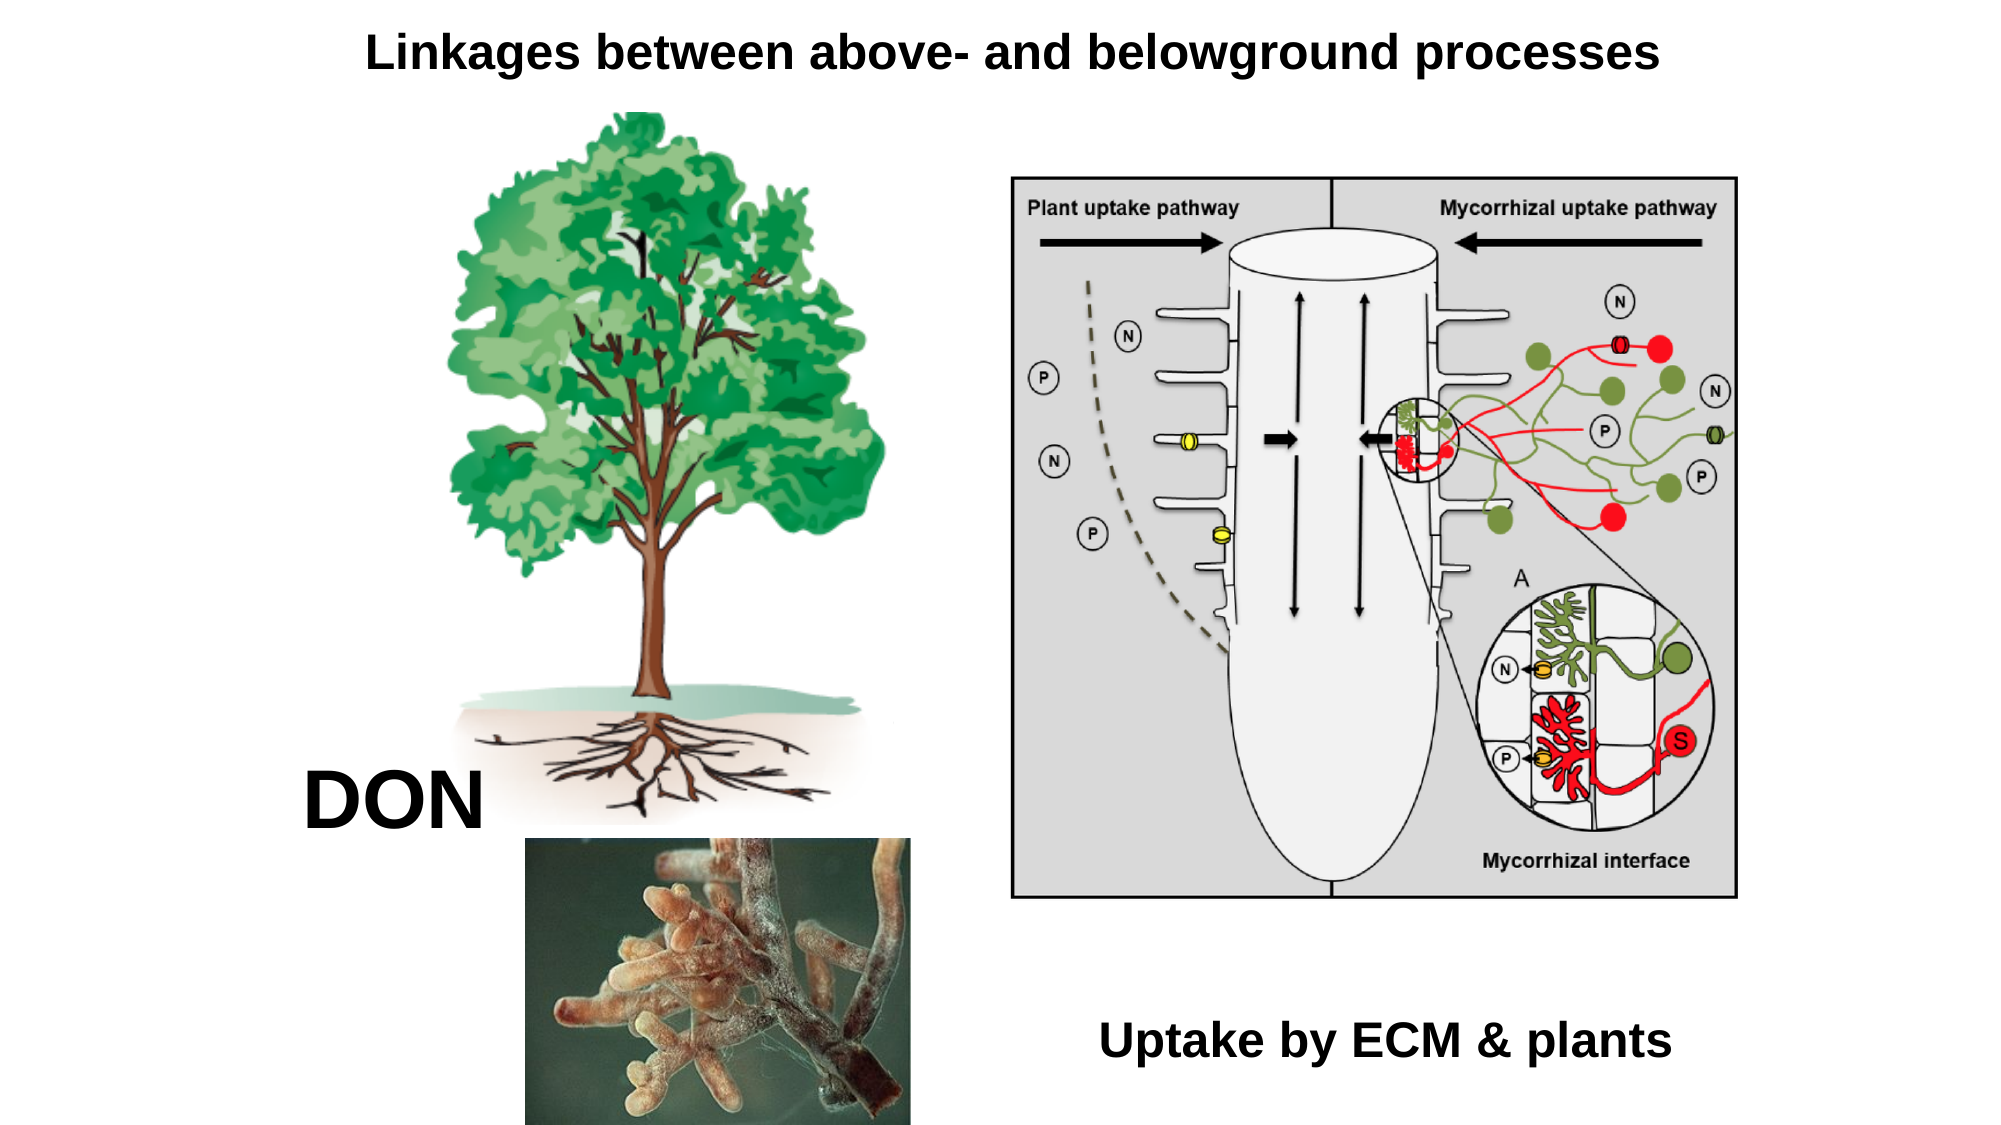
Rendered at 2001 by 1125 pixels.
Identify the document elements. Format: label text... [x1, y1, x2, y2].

text_box Uptake by ECM & plants [1083, 999, 1747, 1075]
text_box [437, 112, 900, 825]
picture [524, 838, 911, 1125]
text_box Linkages between above- and belowground processes [349, 12, 1713, 88]
text_box DON [287, 737, 625, 853]
picture [998, 162, 1754, 913]
